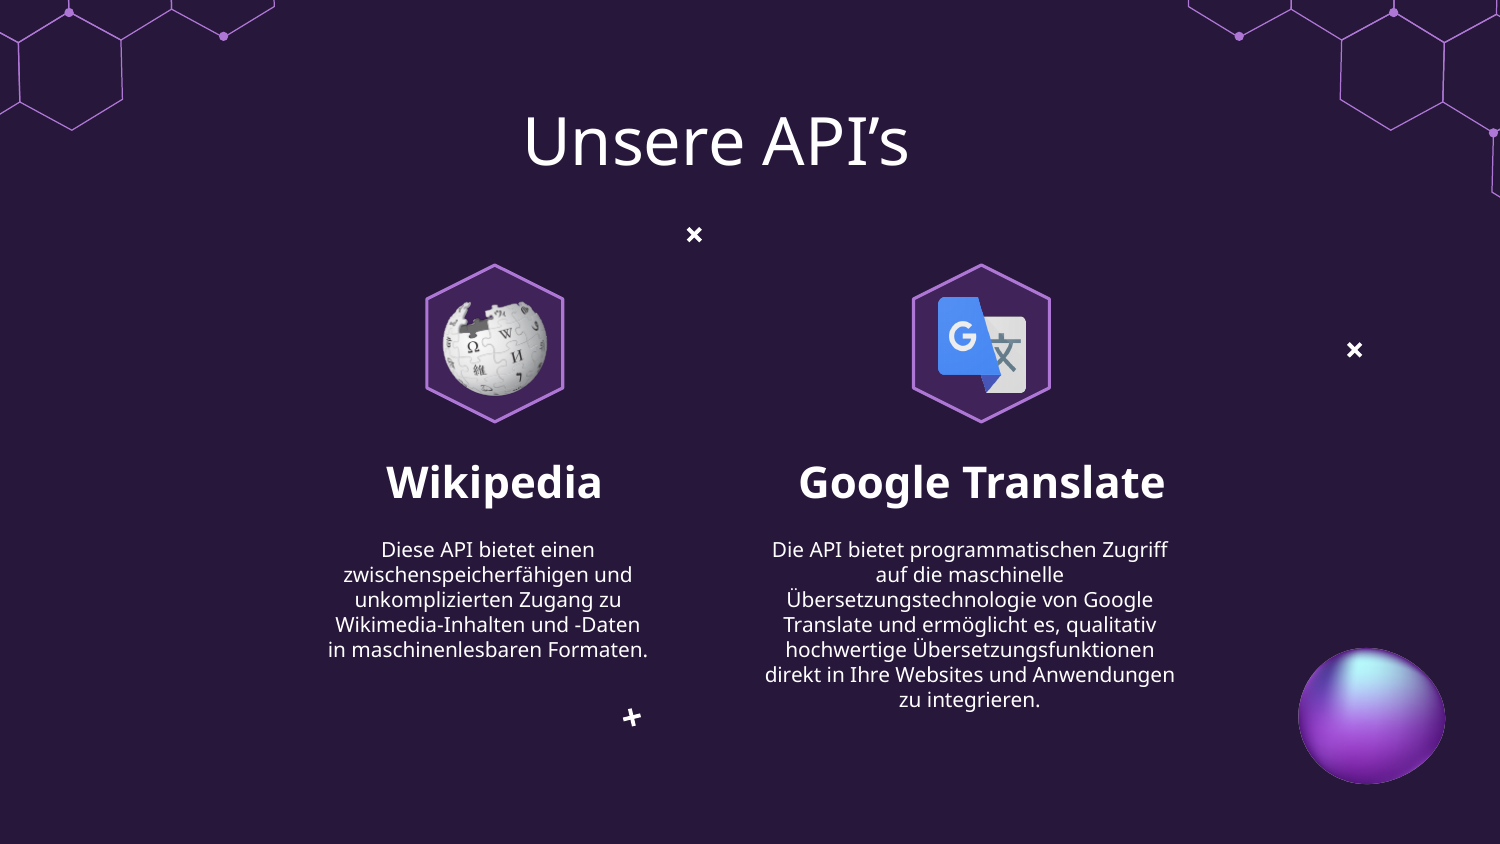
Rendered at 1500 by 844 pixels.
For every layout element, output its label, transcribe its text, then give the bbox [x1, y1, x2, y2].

picture [1278, 627, 1466, 809]
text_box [625, 710, 639, 724]
title Unsere API’s [84, 83, 1349, 178]
picture [938, 297, 1026, 393]
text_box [1348, 343, 1362, 357]
text_box [471, 410, 519, 422]
subtitle Wikipedia [322, 447, 667, 523]
subtitle Google Translate [768, 447, 1196, 523]
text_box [687, 228, 701, 242]
picture [426, 286, 564, 402]
subtitle Die API bietet programmatischen Zugriff auf die maschinelle Übersetzungstechnologie von Google Translate und ermöglicht es, qualitativ hochwertige Übersetzungsfunktionen direkt in Ihre Websites und Anwendungen zu integrieren. [749, 521, 1191, 670]
text_box [913, 265, 1050, 422]
text_box [456, 265, 533, 284]
subtitle Diese API bietet einen zwischenspeicherfähigen und unkomplizierten Zugang zu Wikimedia-Inhalten und -Daten in maschinenlesbaren Formaten. [309, 521, 667, 670]
